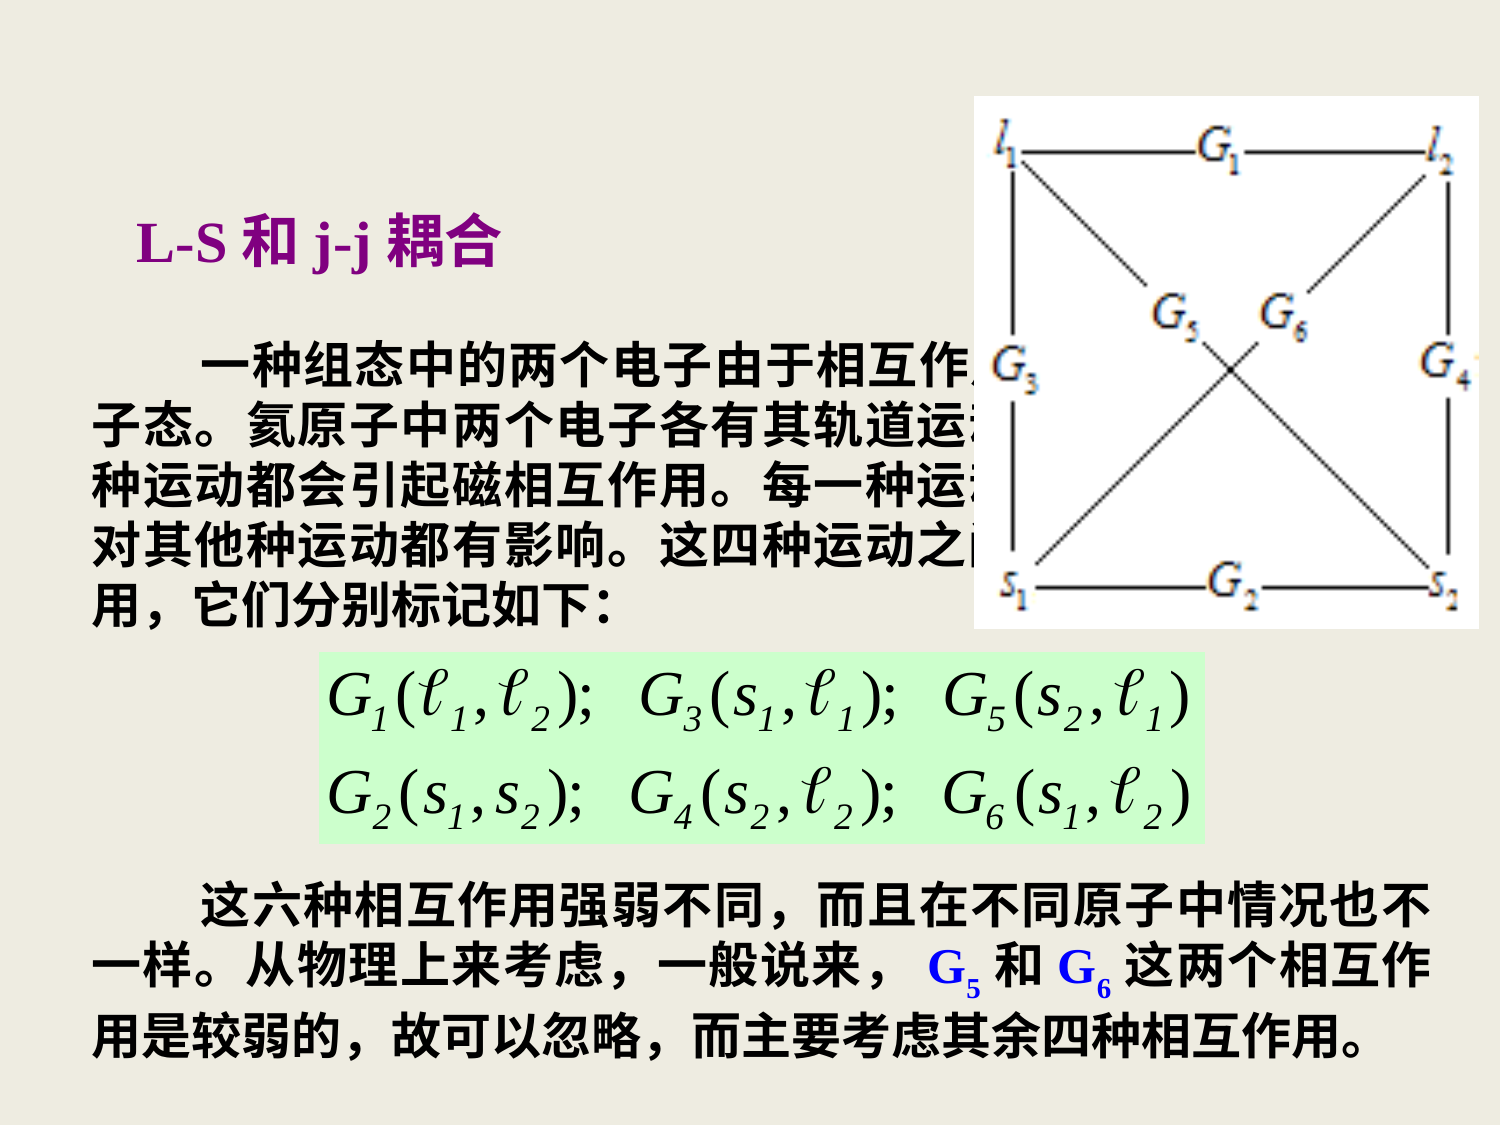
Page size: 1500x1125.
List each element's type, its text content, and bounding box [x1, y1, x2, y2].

picture [974, 96, 1479, 629]
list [318, 651, 1206, 845]
text_box L-S和j-j耦合 一种组态中的两个电子由于相互作用可以形成不同的原子态。氦原子中两个电子各有其轨道运动和自旋运动，这四种运动都会引起磁相互作用。每一种运动都产生磁场，因此对其他种运动都有影响。这四种运动之间可以有六种相互作用，它们分别标记如下： 这六种相互作用强弱不同，而且在不同原子中情况也不一样。从物理上来考虑，一般说来，G5和G6这两个相互作用是较弱的，故可以忽略，而主要考虑其余四种相互作用。 [76, 196, 1447, 1072]
